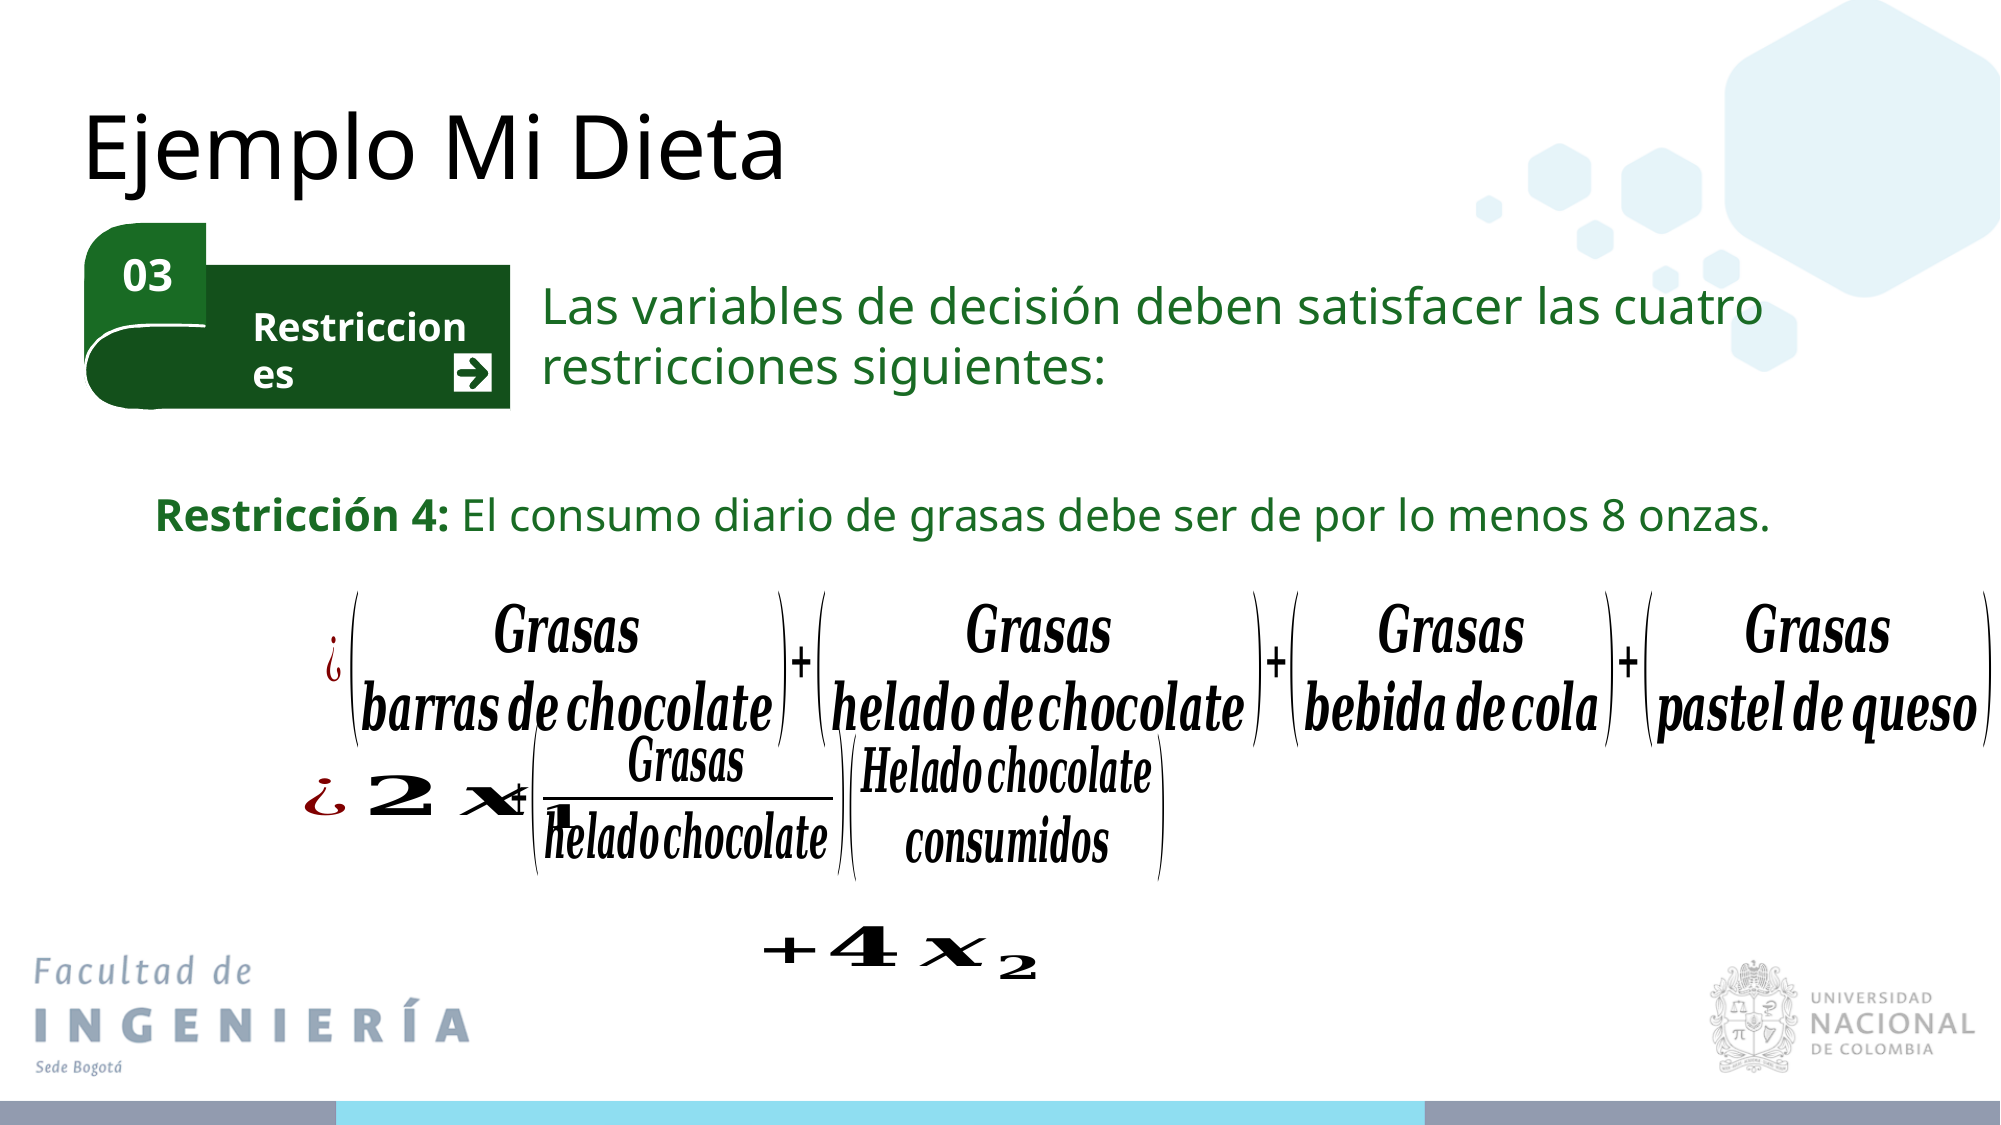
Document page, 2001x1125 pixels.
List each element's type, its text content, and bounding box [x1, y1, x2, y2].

text_box Ejemplo Mi Dieta [66, 82, 1767, 205]
text_box Las variables de decisión deben satisfacer las cuatro restricciones siguientes: [526, 267, 1827, 403]
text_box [82, 222, 511, 413]
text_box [0, 0, 2000, 1125]
text_box Restricción 4: El consumo diario de grasas debe ser de por lo menos 8 onzas. [139, 479, 1860, 548]
